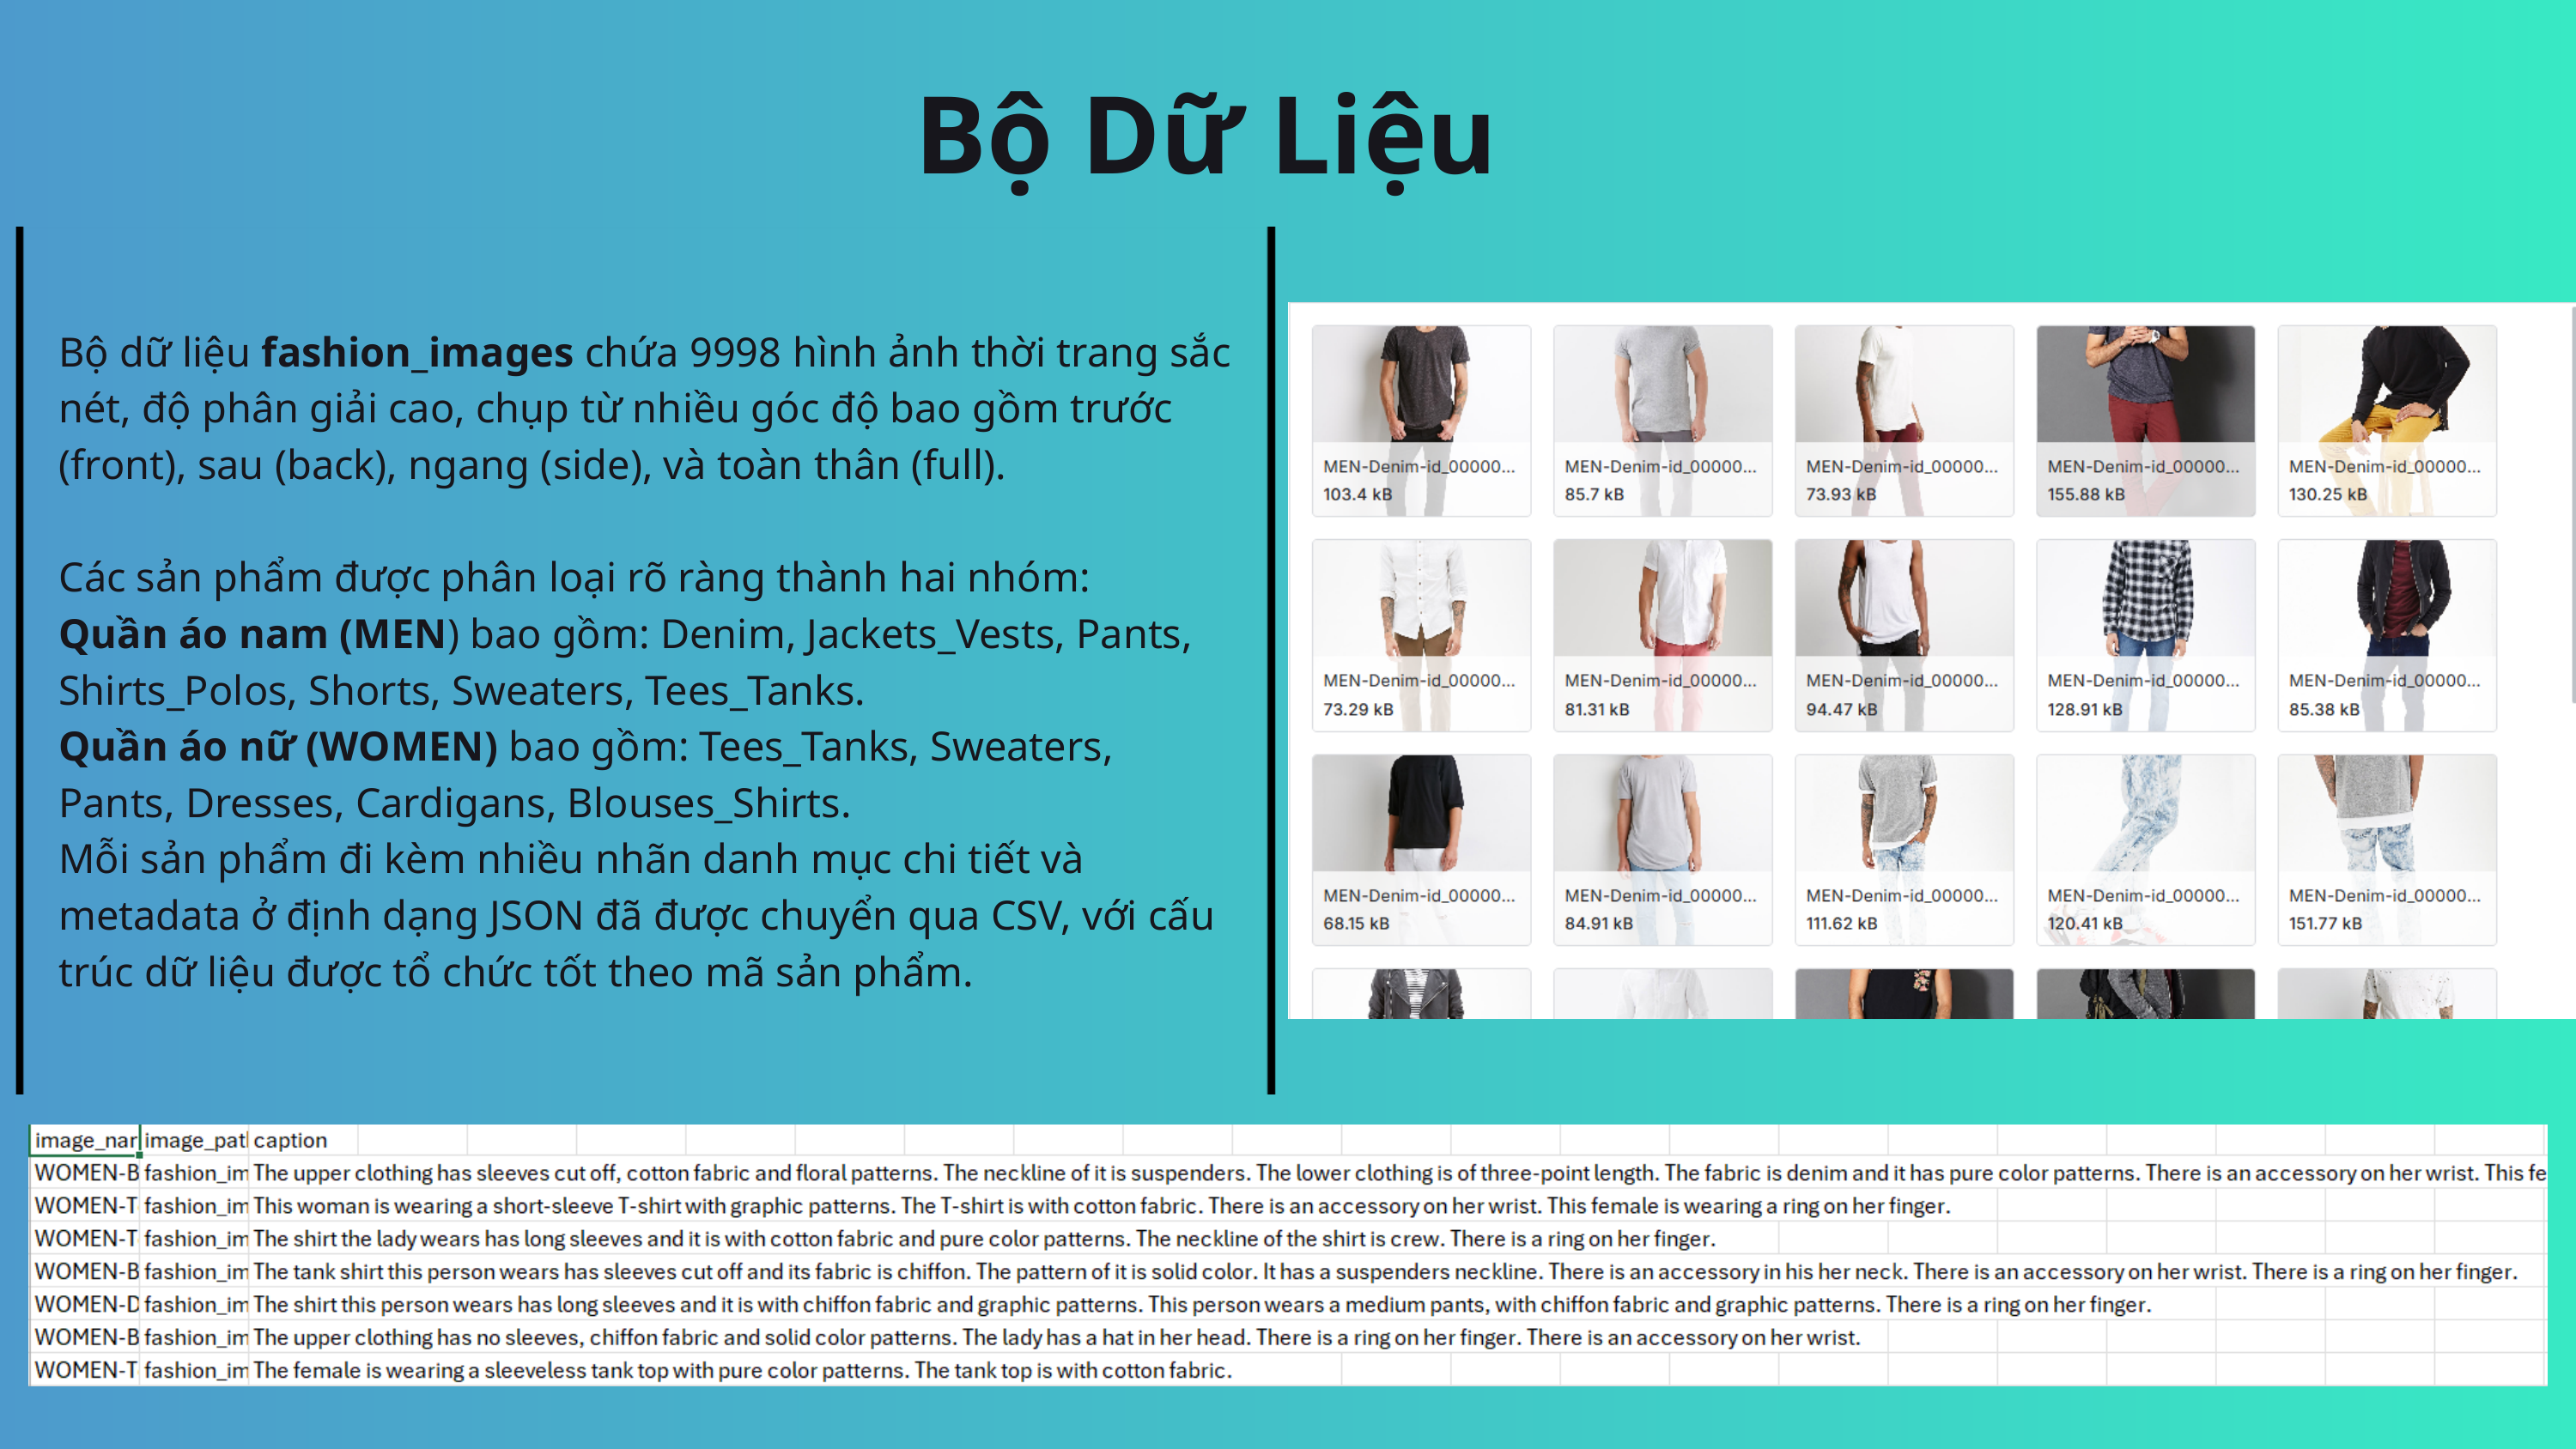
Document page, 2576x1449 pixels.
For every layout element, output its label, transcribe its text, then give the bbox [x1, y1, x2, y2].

text_box Bộ dữ liệu fashion_images chứa 9998 hình ảnh thời trang sắc nét, độ phân giải cao, chụp từ nhiều góc độ bao gồm trước (front), sau (back), ngang (side), và toàn thân (full). Các sản phẩm được phân loại rõ ràng thành hai nhóm: Quần áo nam (MEN) bao gồm: Denim, Jackets_Vests, Pants, Shirts_Polos, Shorts, Sweaters, Tees_Tanks. Quần áo nữ (WOMEN) bao gồm: Tees_Tanks, Sweaters, Pants, Dresses, Cardigans, Blouses_Shirts. Mỗi sản phẩm đi kèm nhiều nhãn danh mục chi tiết và metadata ở định dạng JSON đã được chuyển qua CSV, với cấu trúc dữ liệu được tổ chức tốt theo mã sản phẩm. [58, 318, 1233, 995]
text_box [15, 227, 1276, 1094]
text_box Bộ Dữ Liệu [143, 66, 2269, 196]
text_box [28, 1125, 2548, 1386]
text_box [1287, 302, 2576, 1019]
